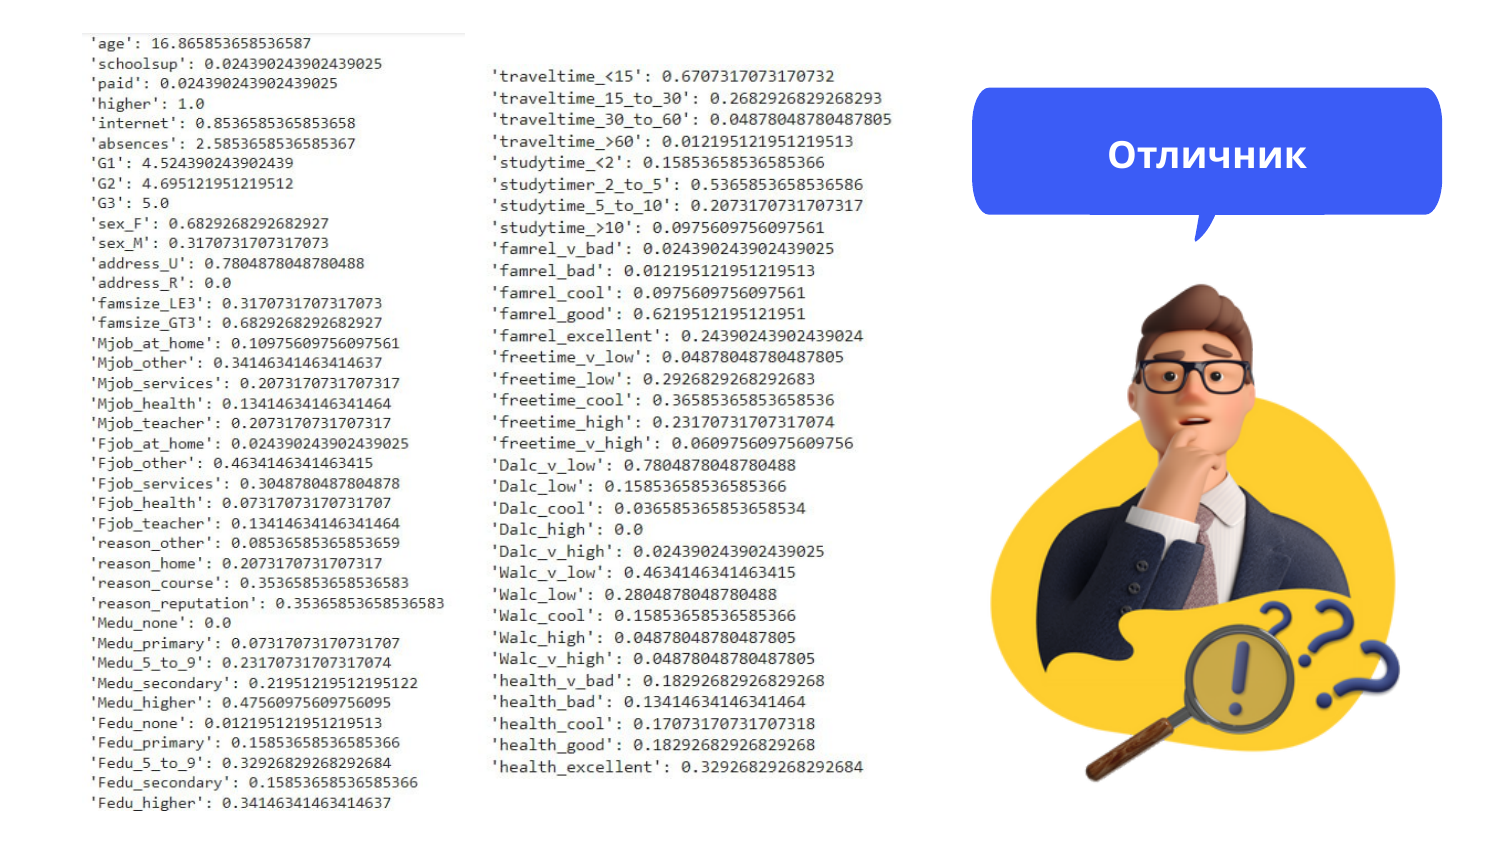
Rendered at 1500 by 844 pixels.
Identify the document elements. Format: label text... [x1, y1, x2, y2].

picture [478, 64, 918, 780]
text_box Отличник [972, 87, 1443, 242]
picture [82, 32, 465, 811]
picture [931, 269, 1458, 796]
